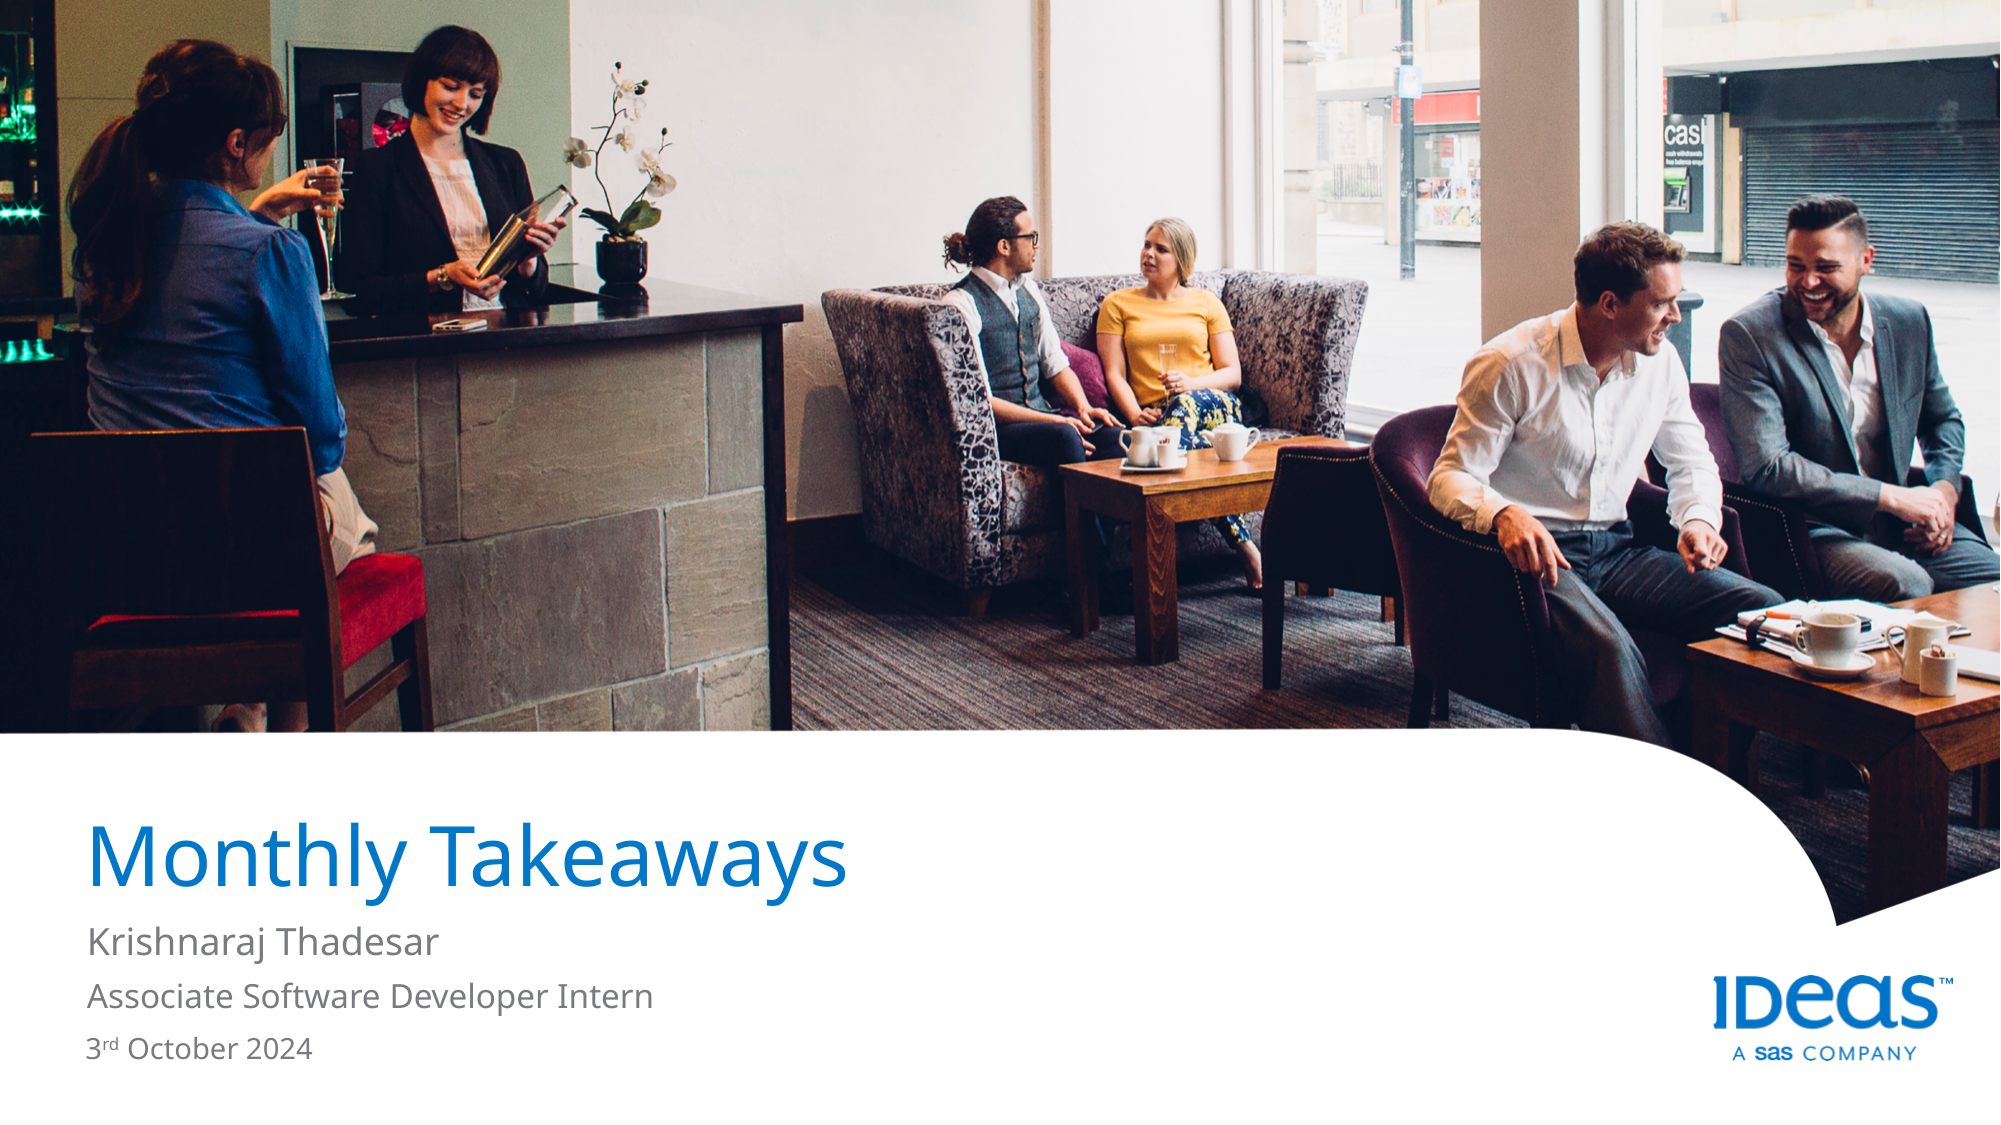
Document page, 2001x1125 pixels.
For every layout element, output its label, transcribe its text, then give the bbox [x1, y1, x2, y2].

list 3rd October 2024 [70, 1026, 1460, 1086]
list Krishnaraj Thadesar [72, 916, 1461, 971]
picture [0, 0, 2000, 1125]
title Monthly Takeaways [70, 807, 1672, 916]
list Associate Software Developer Intern [72, 972, 1461, 1027]
